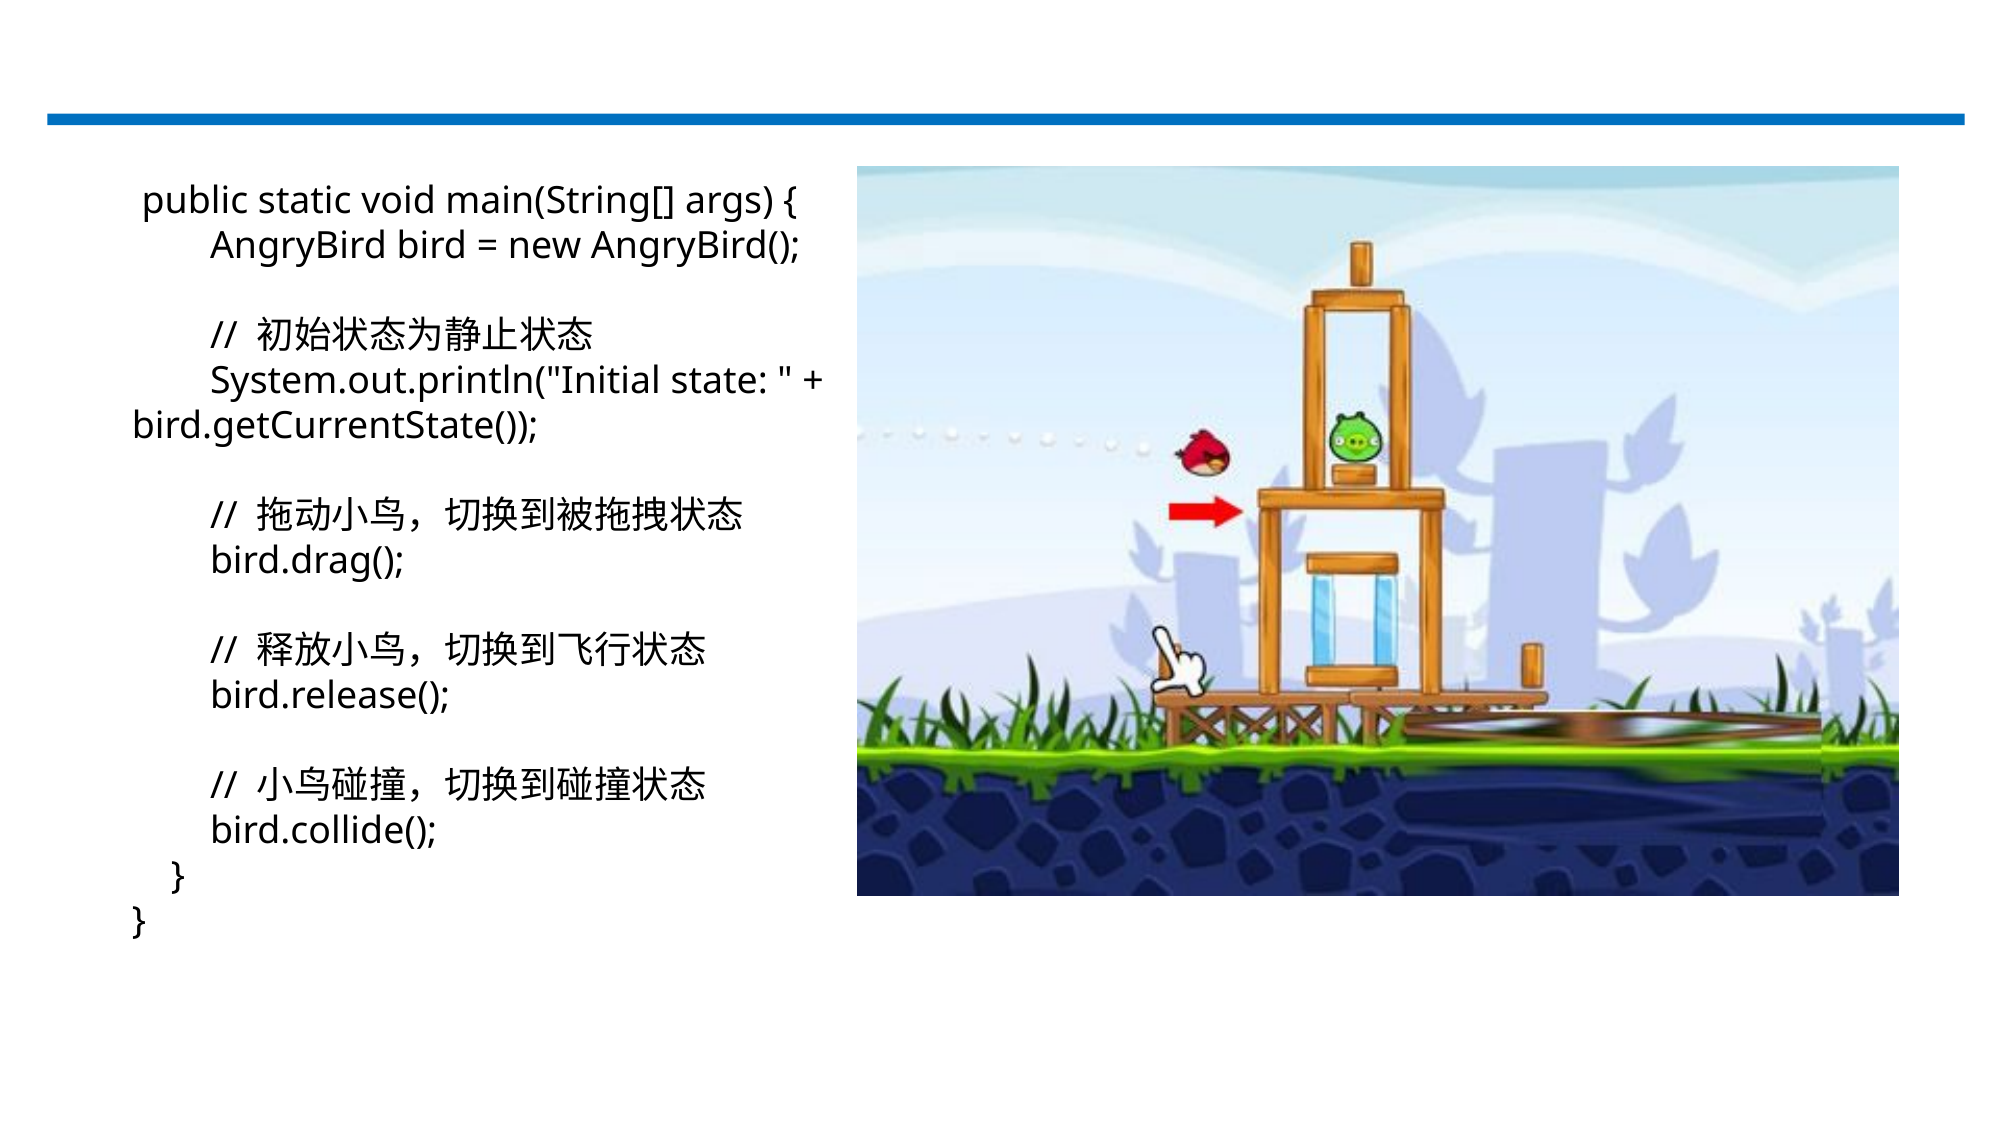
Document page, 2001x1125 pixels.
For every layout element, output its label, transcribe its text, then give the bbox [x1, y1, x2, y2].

picture [856, 166, 1899, 896]
text_box public static void main(String[] args) { AngryBird bird = new AngryBird(); // 初始状态为静止状态 System.out.println("Initial state: " + bird.getCurrentState()); // 拖动小鸟，切换到被拖拽状态 bird.drag(); // 释放小鸟，切换到飞行状态 bird.release(); // 小鸟碰撞，切换到碰撞状态 bird.collide(); } } [117, 168, 1118, 949]
